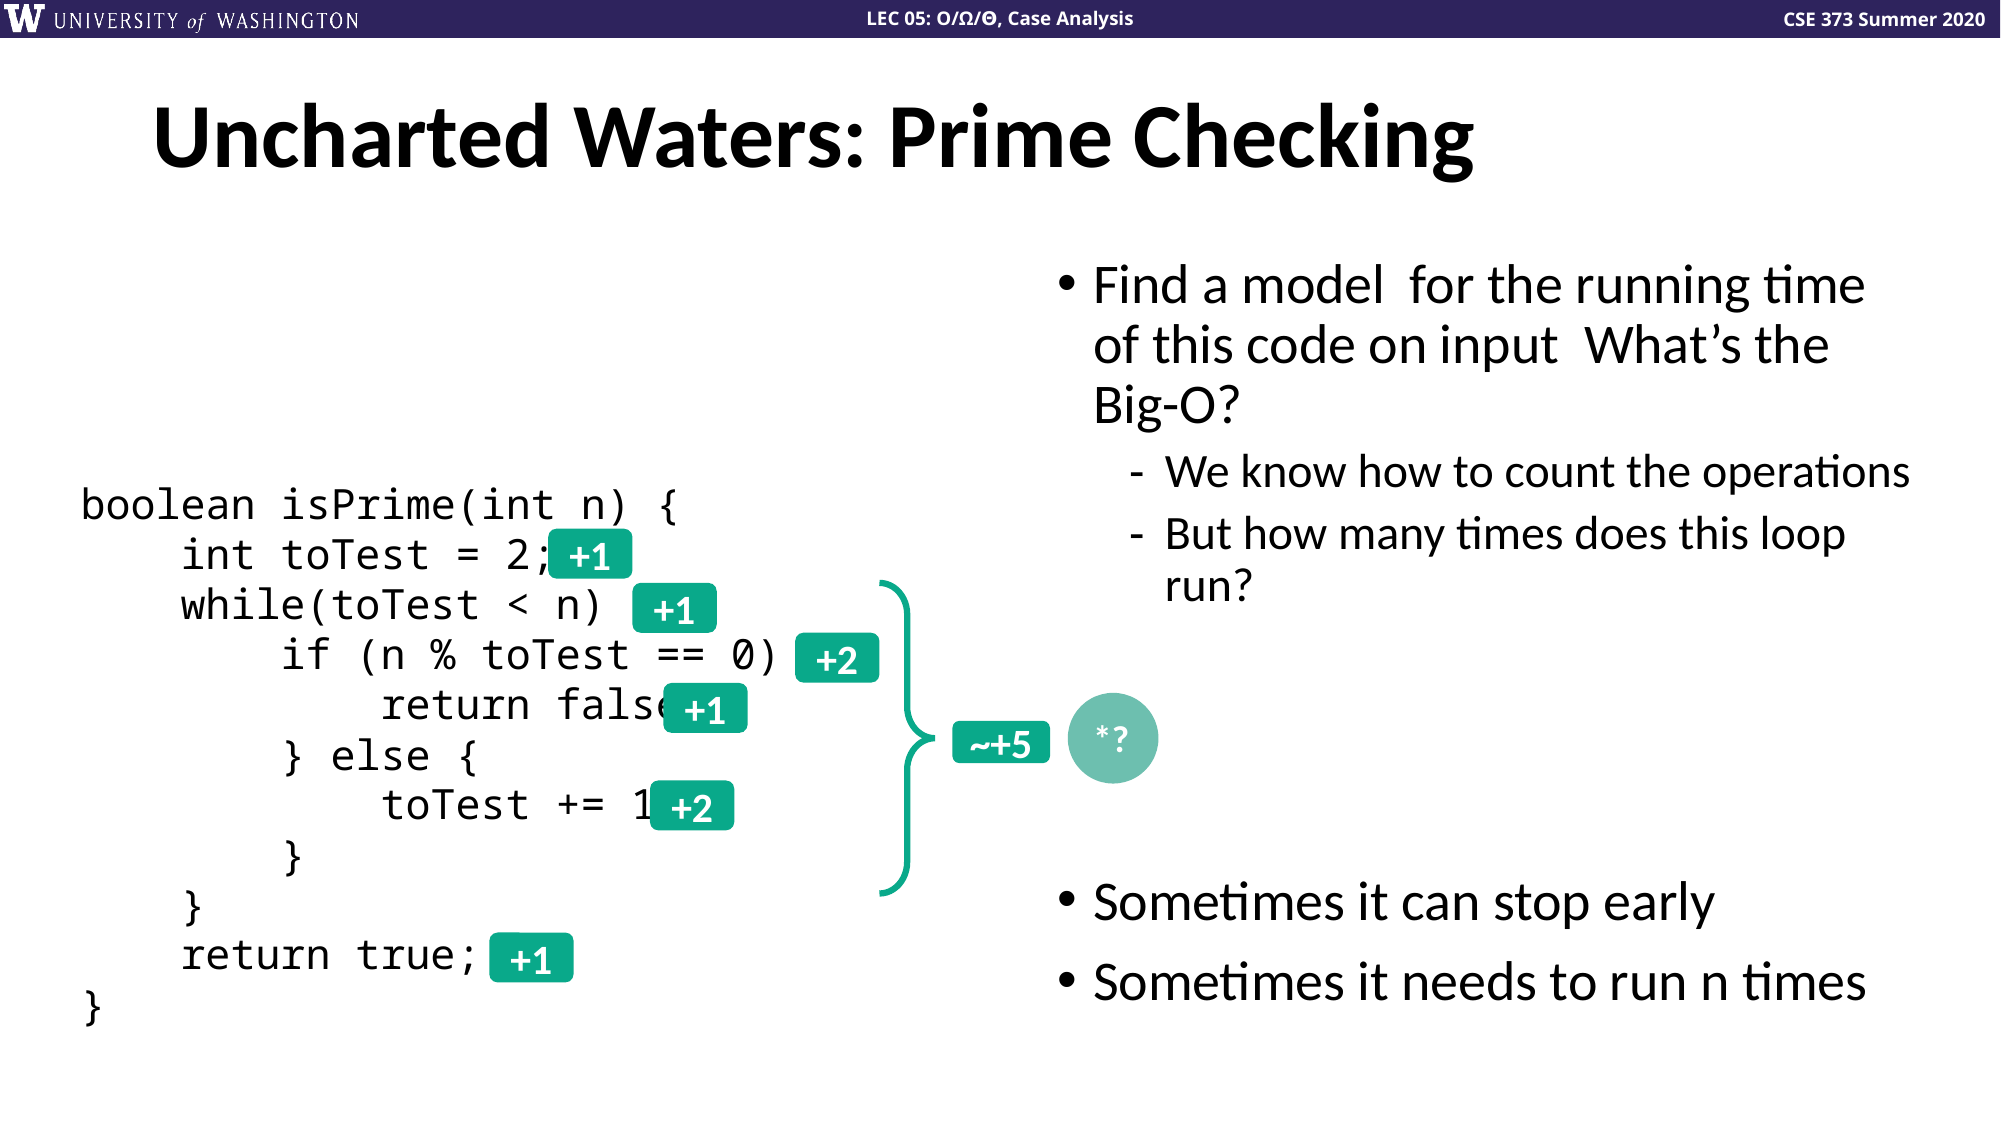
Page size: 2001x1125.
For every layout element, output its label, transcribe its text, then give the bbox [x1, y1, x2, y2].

text_box boolean isPrime(int n) { int toTest = 2; while(toTest < n) { if (n % toTest == 0) { return false; } else { toTest += 1; } } return true; } [65, 470, 1050, 1086]
text_box +1 [631, 581, 718, 634]
text_box +1 [488, 931, 575, 984]
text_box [1067, 692, 1159, 784]
text_box +2 [648, 779, 736, 832]
text_box +2 [794, 631, 879, 684]
text_box [879, 582, 935, 895]
picture [4, 4, 358, 33]
text_box ~+5 [951, 719, 1052, 765]
text_box +1 [547, 527, 634, 580]
text_box +1 [662, 681, 749, 734]
title Uncharted Waters: Prime Checking [137, 74, 1863, 200]
